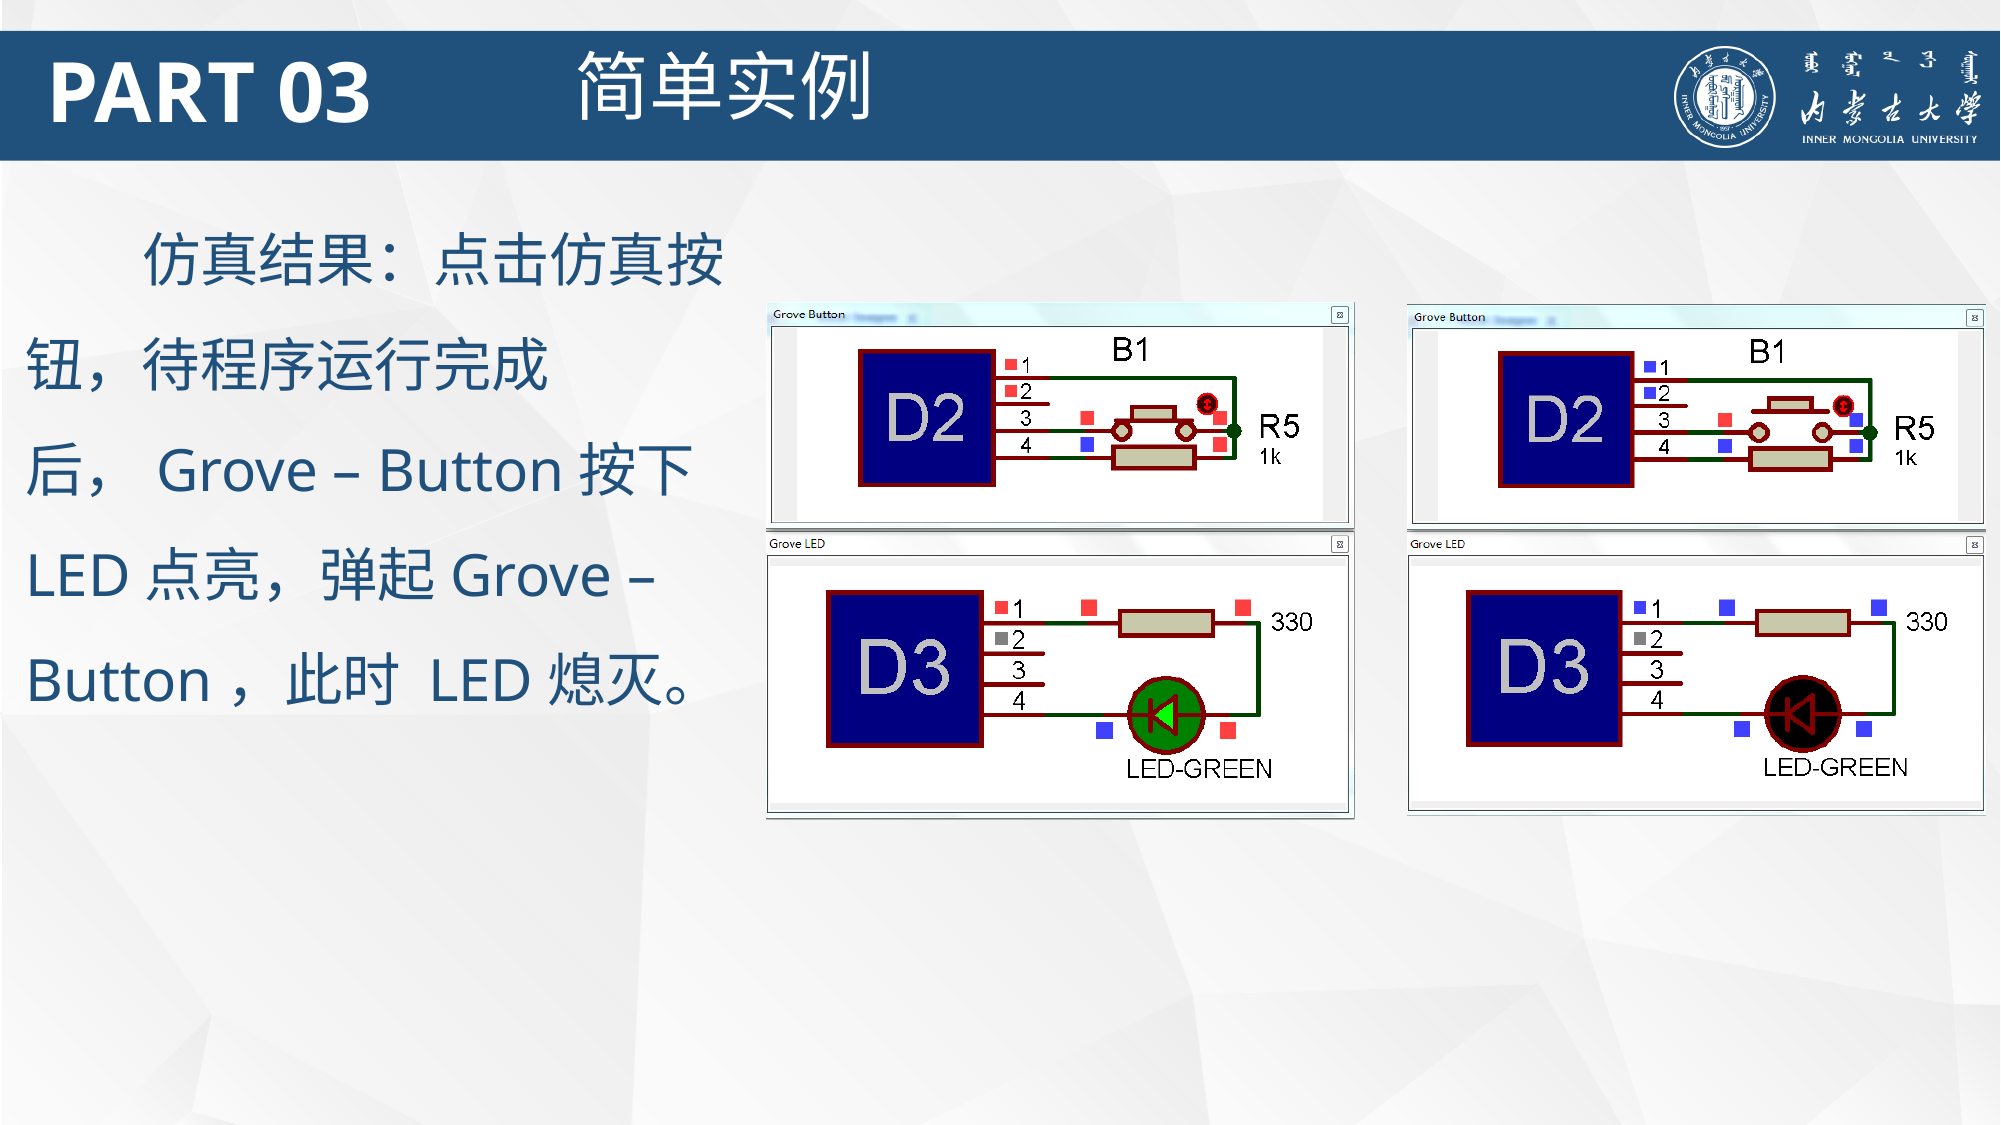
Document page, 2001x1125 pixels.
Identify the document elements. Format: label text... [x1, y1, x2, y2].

text_box 仿真结果：点击仿真按钮，待程序运行完成后，Grove – Button按下LED点亮，弹起Grove – Button，此时 LED熄灭。 [10, 181, 767, 721]
text_box [0, 0, 2000, 75]
list PART 03 [32, 75, 481, 148]
picture [0, 0, 2001, 1125]
picture [1673, 75, 1986, 150]
list 简单实例 [559, 75, 1485, 158]
